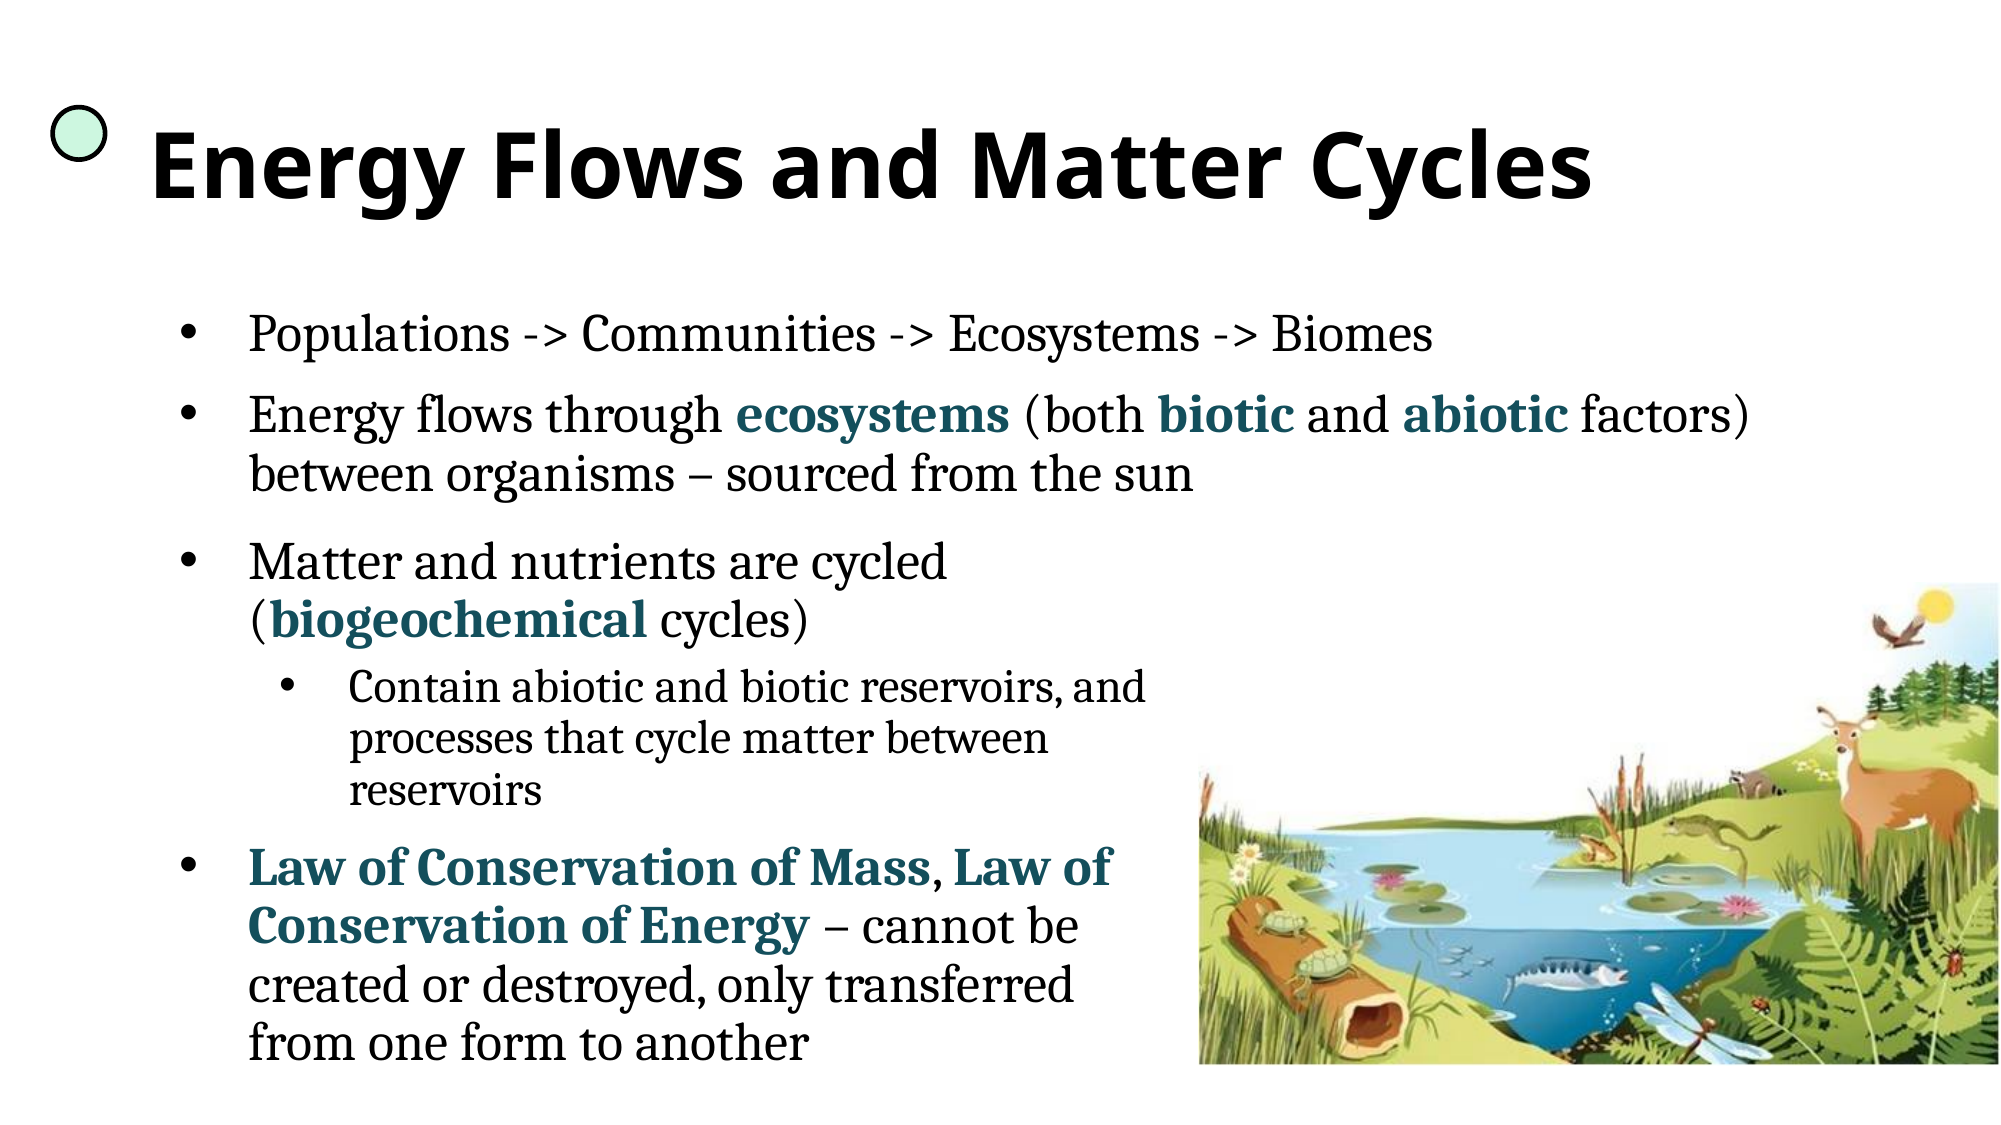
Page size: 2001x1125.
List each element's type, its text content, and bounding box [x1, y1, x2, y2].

list Populations -> Communities -> Ecosystems -> Biomes Energy flows through ecosystems (both biotic and abiotic factors) between organisms – sourced from the sun [137, 299, 1863, 581]
text_box Matter and nutrients are cycled (biogeochemical cycles) Contain abiotic and biotic reservoirs, and processes that cycle matter between reservoirs Law of Conservation of Mass, Law of Conservation of Energy – cannot be created or destroyed, only transferred from one form to another [137, 526, 1199, 1125]
picture [1198, 582, 2000, 1066]
title Energy Flows and Matter Cycles [137, 59, 1863, 278]
